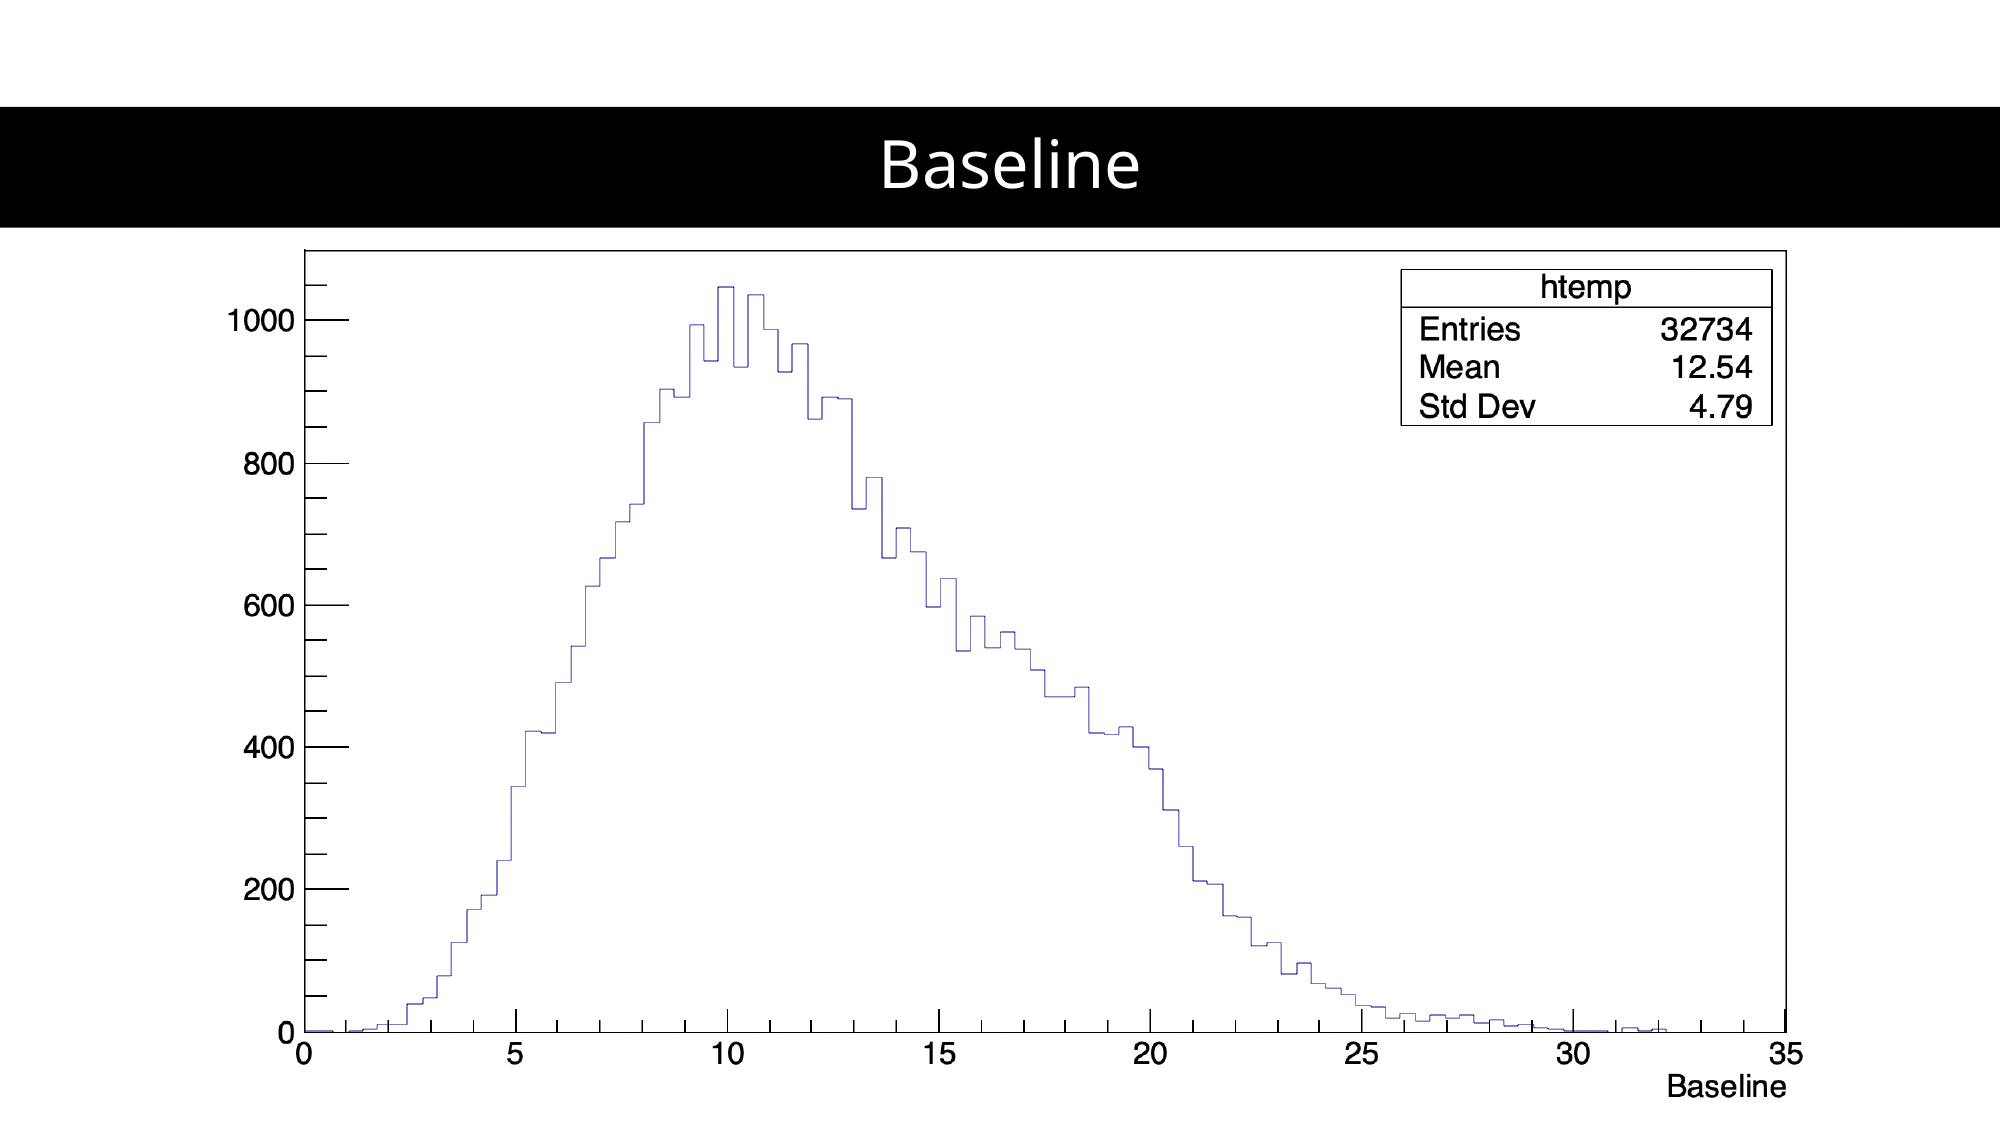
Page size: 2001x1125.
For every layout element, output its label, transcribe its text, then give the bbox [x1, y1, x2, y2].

picture [178, 229, 1901, 1125]
text_box [0, 106, 2000, 229]
title Baseline [91, 105, 1931, 228]
